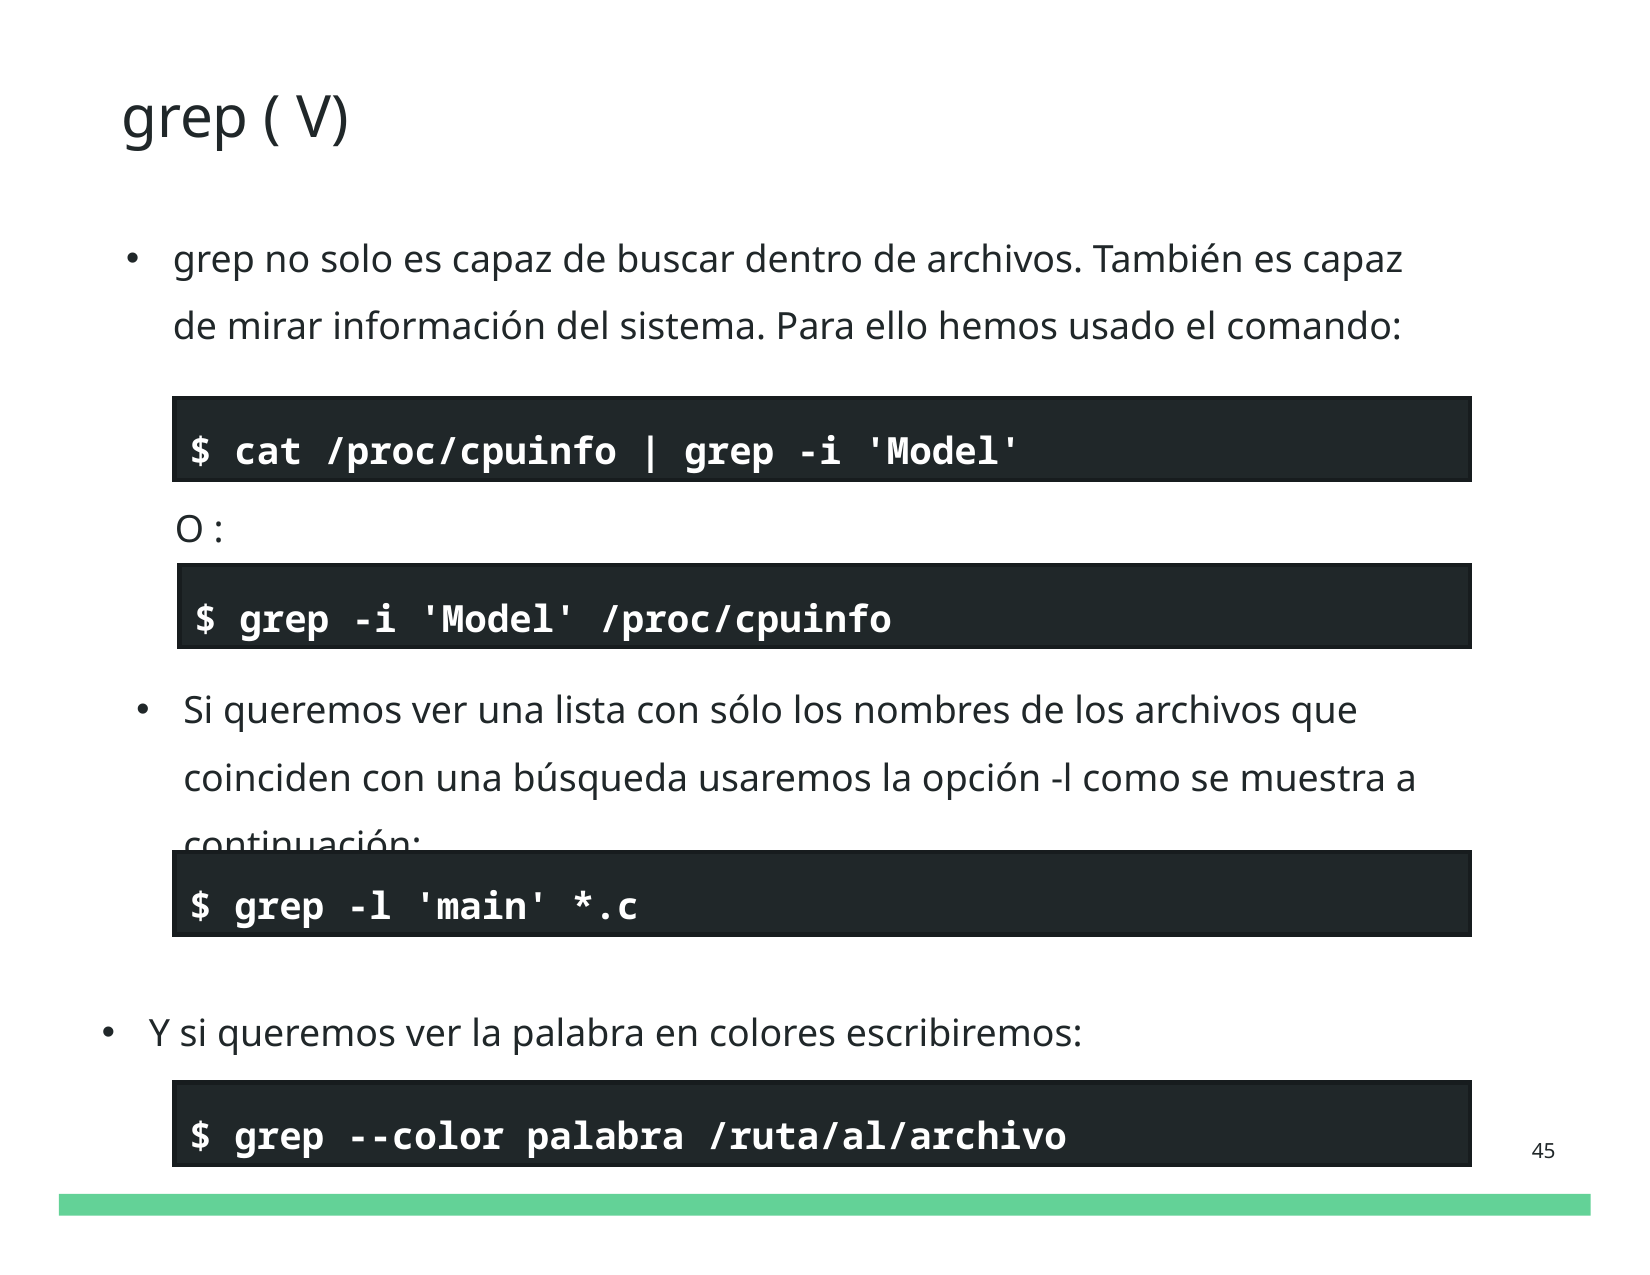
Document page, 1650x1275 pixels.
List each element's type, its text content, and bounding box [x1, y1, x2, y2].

text_box grep no solo es capaz de buscar dentro de archivos. También es capaz de mirar información del sistema. Para ello hemos usado el comando: O : [111, 204, 1471, 625]
text_box $ cat /proc/cpuinfo | grep -i 'Model' [172, 396, 1472, 482]
text_box $ grep --color palabra /ruta/al/archivo [172, 1080, 1472, 1167]
text_box grep ( V) [121, 63, 1549, 193]
text_box Si queremos ver una lista con sólo los nombres de los archivos que coinciden con una búsqueda usaremos la opción -l como se muestra a continuación: [121, 656, 1549, 1009]
text_box $ grep -l 'main' *.c [172, 850, 1472, 937]
text_box Y si queremos ver la palabra en colores escribiremos: [86, 979, 1099, 1062]
text_box 45 [1478, 1107, 1571, 1197]
text_box $ grep -i 'Model' /proc/cpuinfo [177, 563, 1472, 649]
